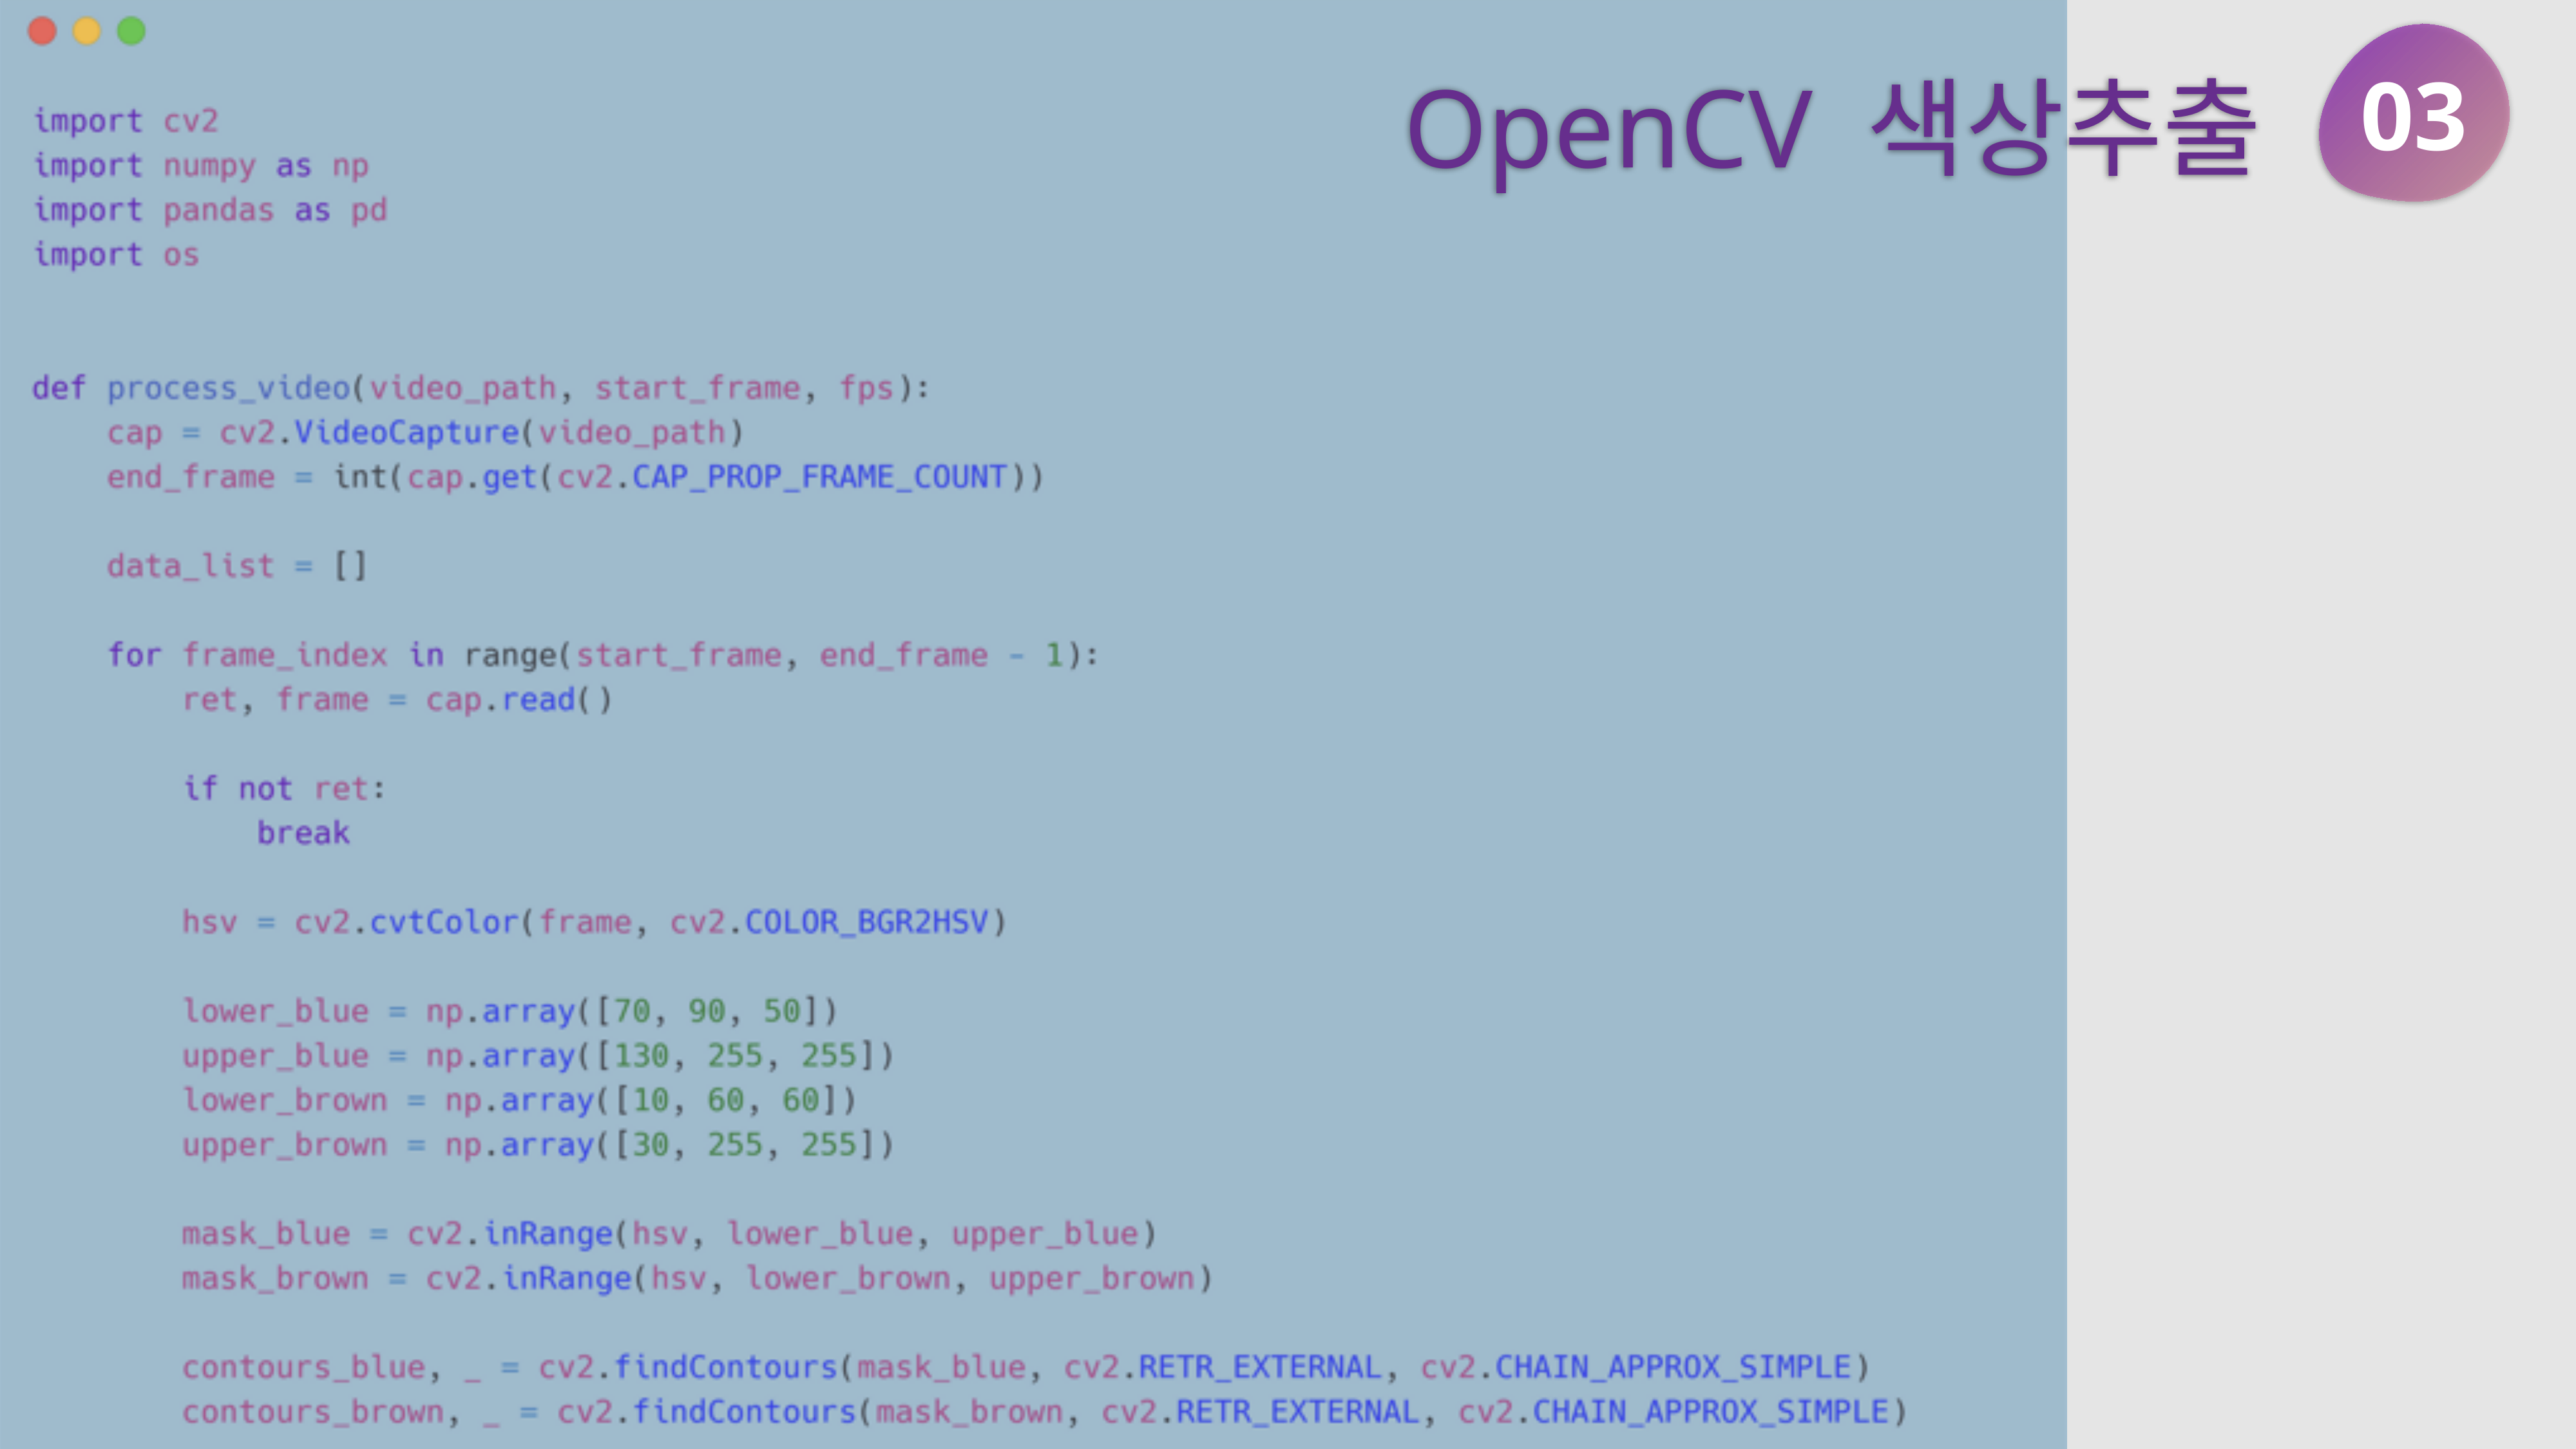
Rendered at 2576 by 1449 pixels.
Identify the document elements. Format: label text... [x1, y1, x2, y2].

text_box [2506, 90, 2510, 135]
text_box [2331, 174, 2485, 202]
picture [0, 0, 2067, 1449]
text_box [2318, 113, 2322, 156]
text_box [2360, 23, 2485, 51]
text_box OpenCV 색상추출 [2069, 55, 2314, 194]
text_box 03 [2322, 51, 2506, 174]
